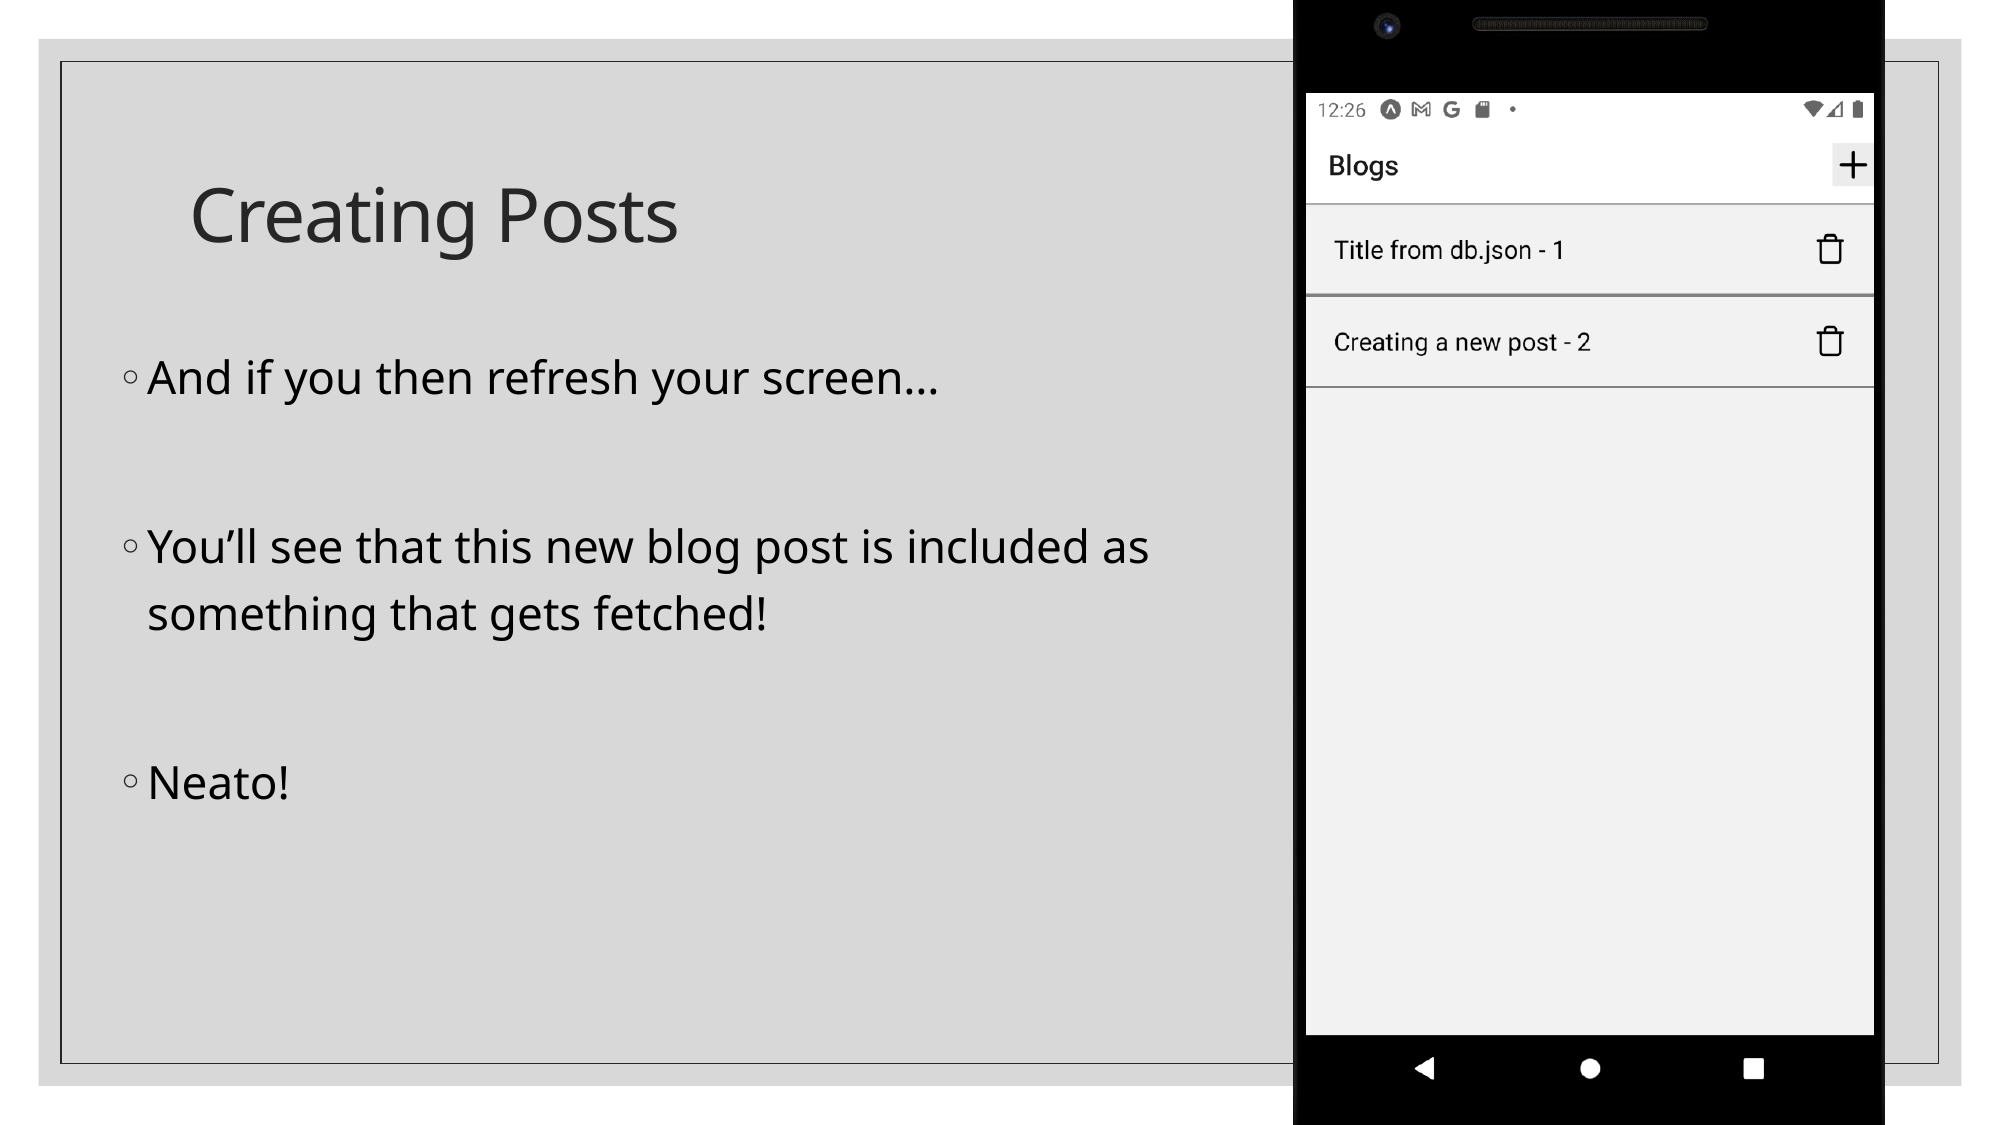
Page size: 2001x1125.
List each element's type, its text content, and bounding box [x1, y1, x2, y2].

title Creating Posts [174, 105, 1288, 331]
picture [1293, 0, 1885, 1125]
list And if you then refresh your screen… You’ll see that this new blog post is included as something that gets fetched! Neato! [101, 330, 1173, 1037]
